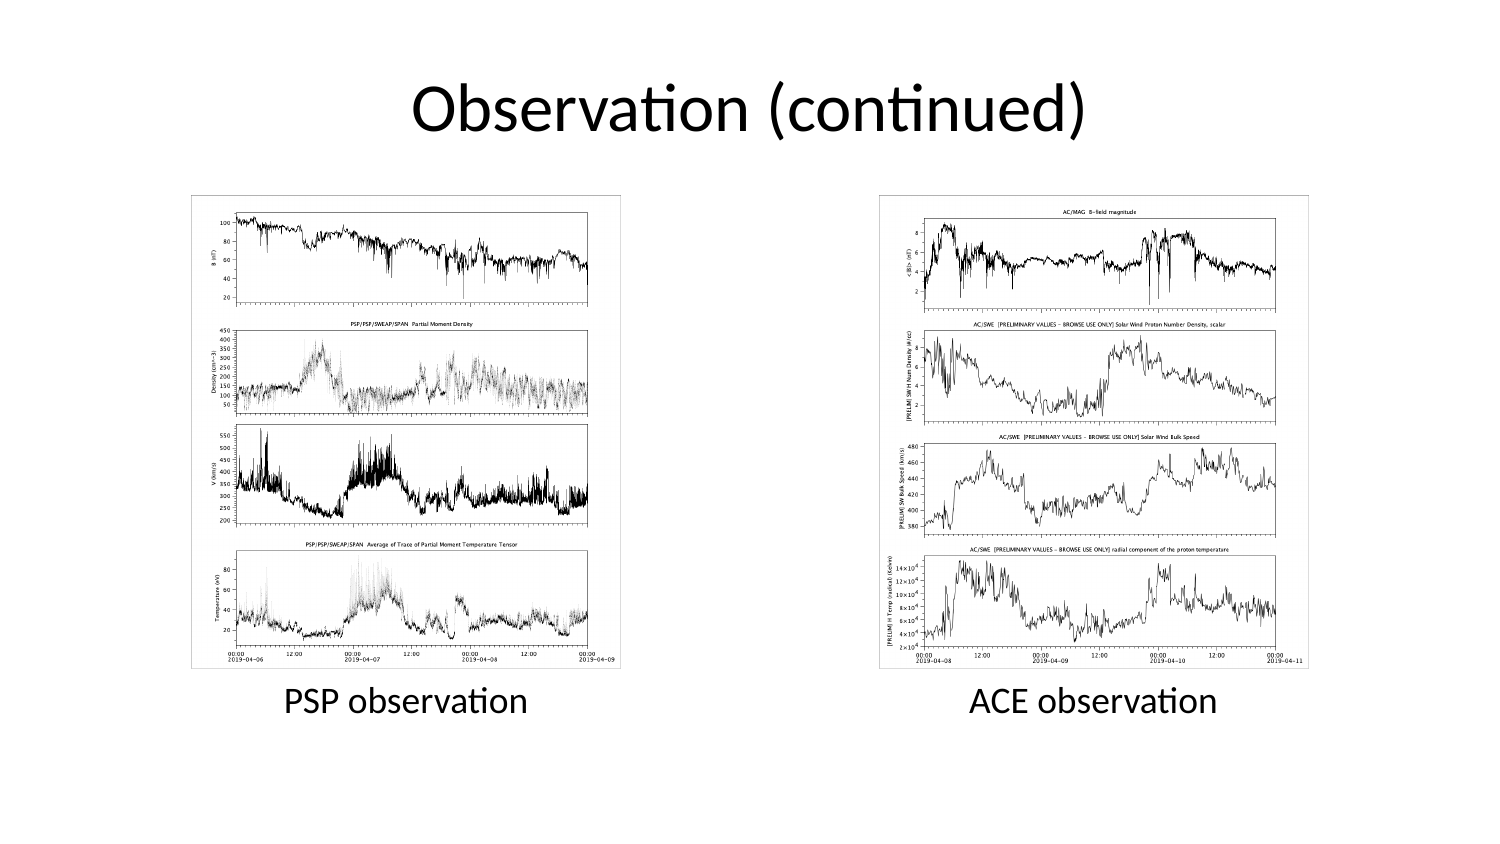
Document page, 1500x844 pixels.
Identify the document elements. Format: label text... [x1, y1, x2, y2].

text_box ACE observation [762, 668, 1425, 753]
text_box PSP observation [74, 668, 738, 753]
picture [191, 195, 622, 669]
title Observation (continued) [75, 33, 1425, 175]
picture [878, 195, 1309, 669]
